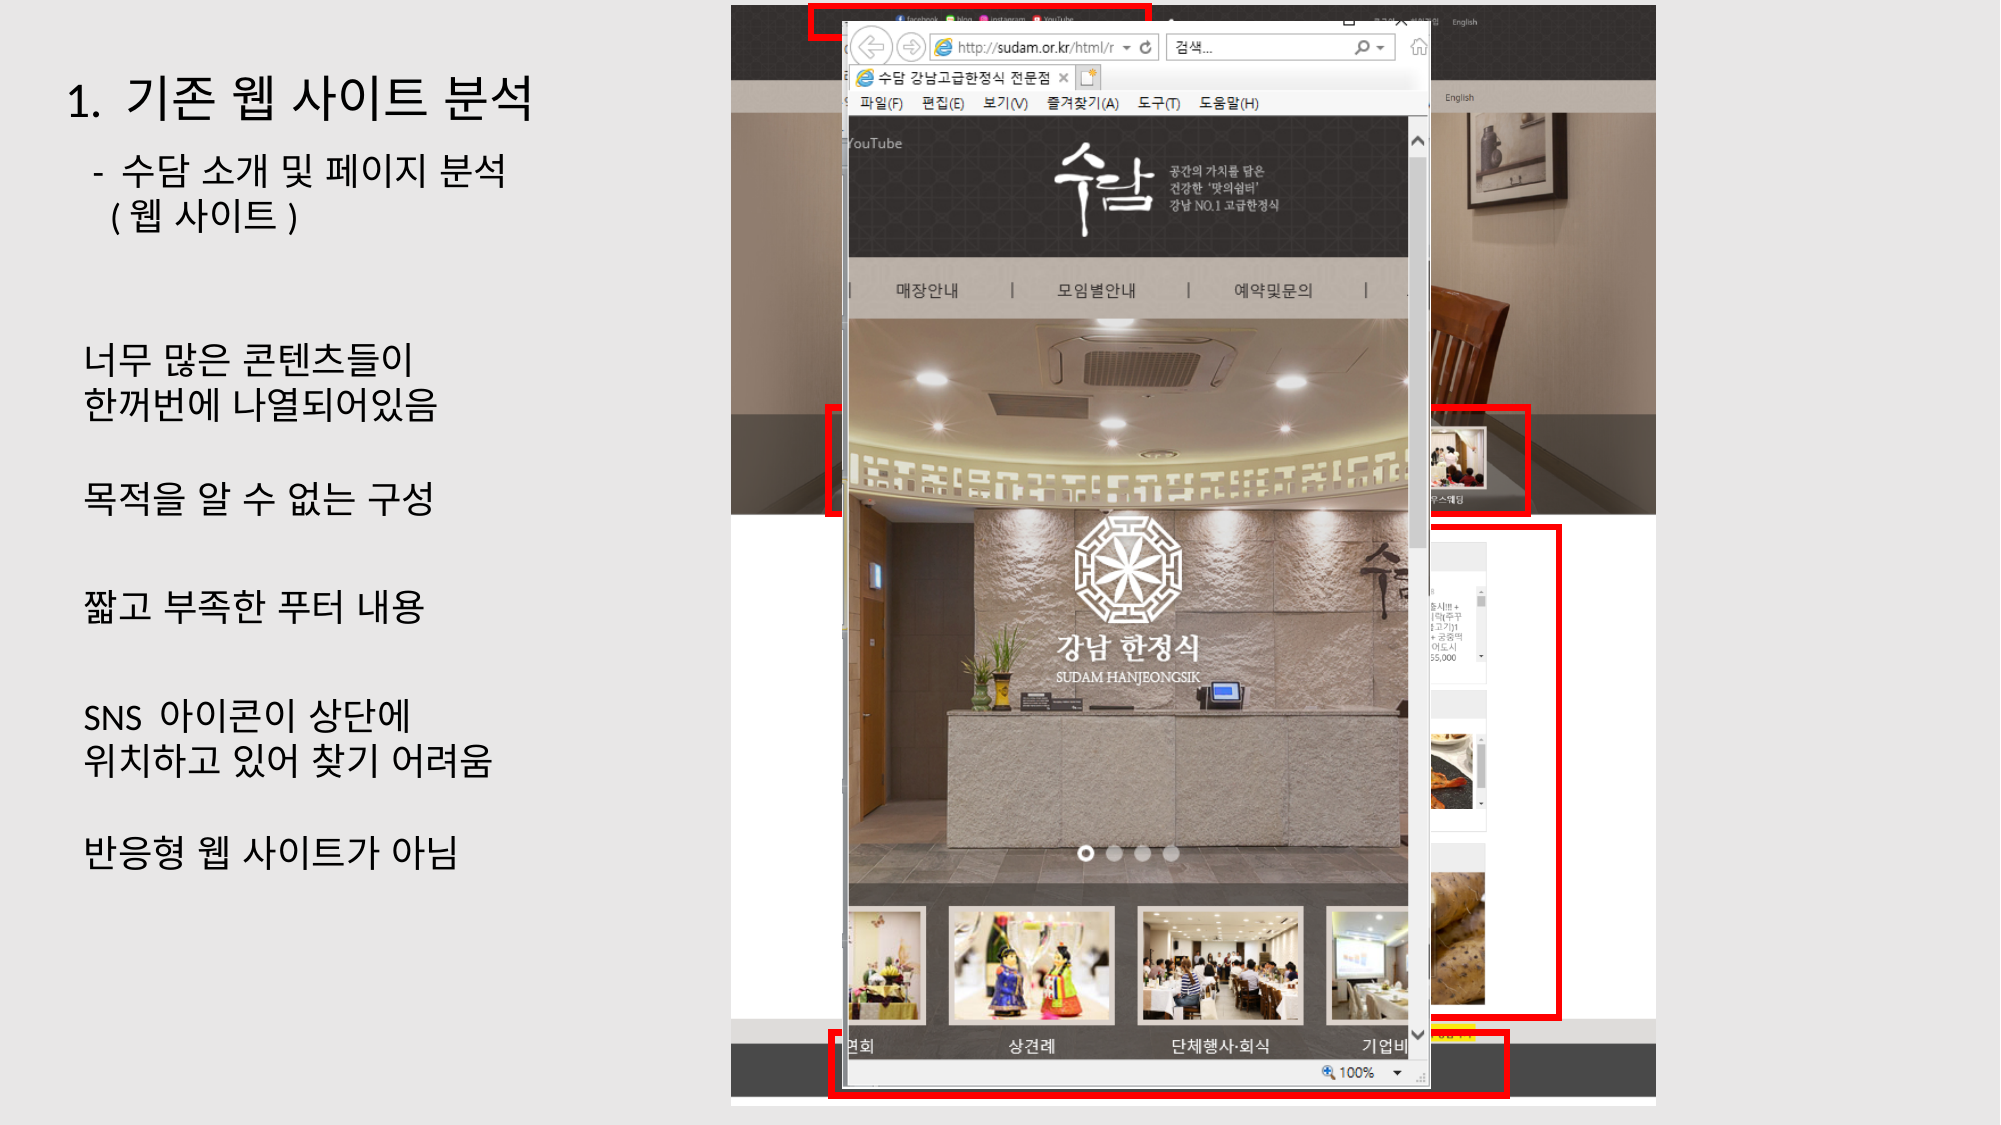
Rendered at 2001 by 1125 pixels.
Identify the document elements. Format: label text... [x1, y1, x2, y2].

picture [731, 5, 1656, 1106]
text_box SNS 아이콘이 상단에 위치하고 있어 찾기 어려움 [68, 685, 535, 791]
text_box 1. 기존 웹 사이트 분석 [49, 60, 694, 135]
text_box 반응형 웹 사이트가 아님 [68, 822, 535, 882]
text_box 목적을 알 수 없는 구성 [68, 468, 535, 529]
text_box - 수담 소개 및 페이지 분석 (웹 사이트) [77, 140, 524, 246]
text_box 짧고 부족한 푸터 내용 [68, 576, 535, 636]
text_box 너무 많은 콘텐츠들이 한꺼번에 나열되어있음 [68, 329, 535, 435]
